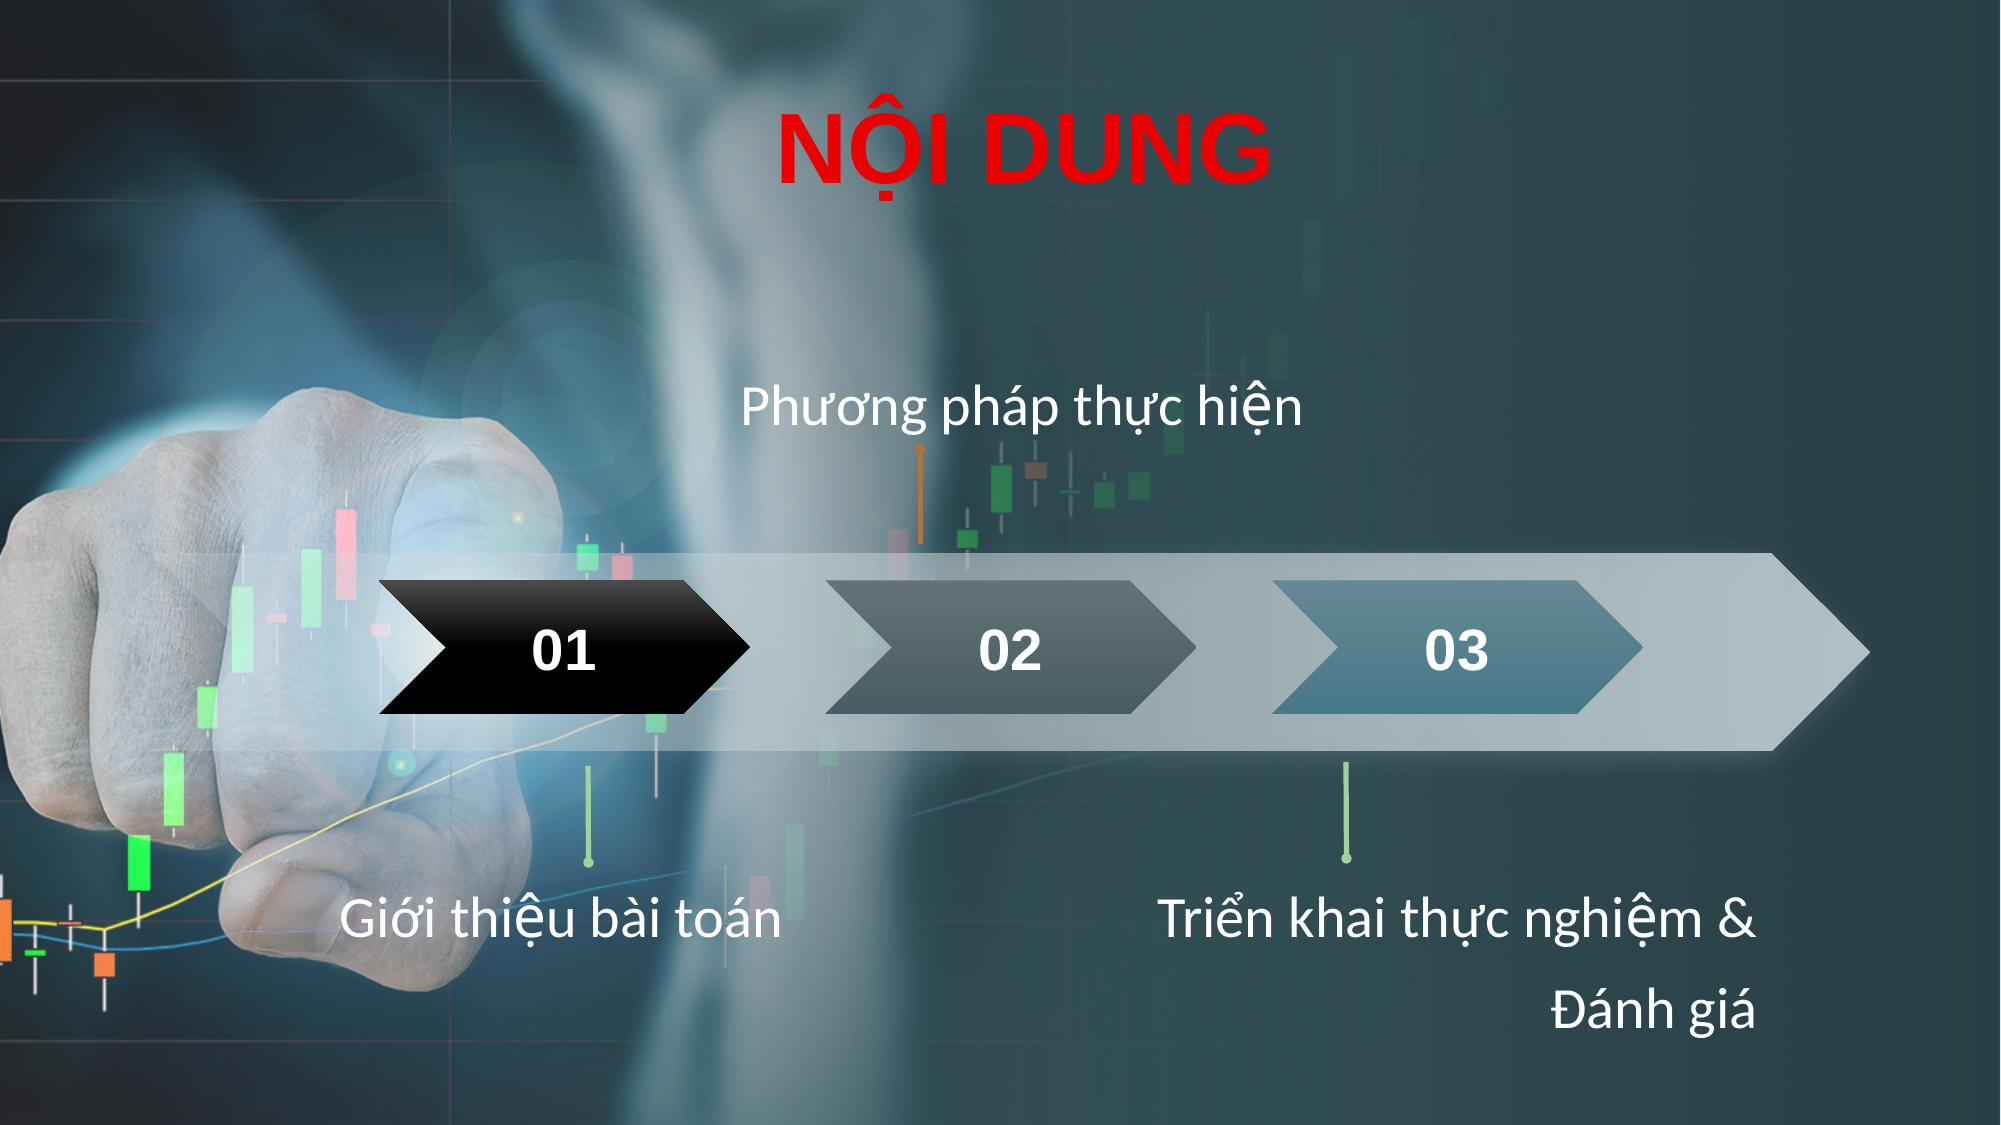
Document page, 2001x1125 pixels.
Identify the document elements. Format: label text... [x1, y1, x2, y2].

text_box Triển khai thực nghiệm & Đánh giá [1123, 858, 1758, 988]
text_box [149, 552, 1871, 752]
text_box Phương pháp thực hiện [740, 346, 1375, 476]
text_box NỘI DUNG [760, 76, 1301, 211]
text_box 01 [378, 580, 751, 715]
text_box 02 [825, 580, 1197, 715]
text_box 03 [1271, 580, 1644, 715]
picture [0, 0, 2001, 1125]
text_box Giới thiệu bài toán [339, 858, 826, 988]
